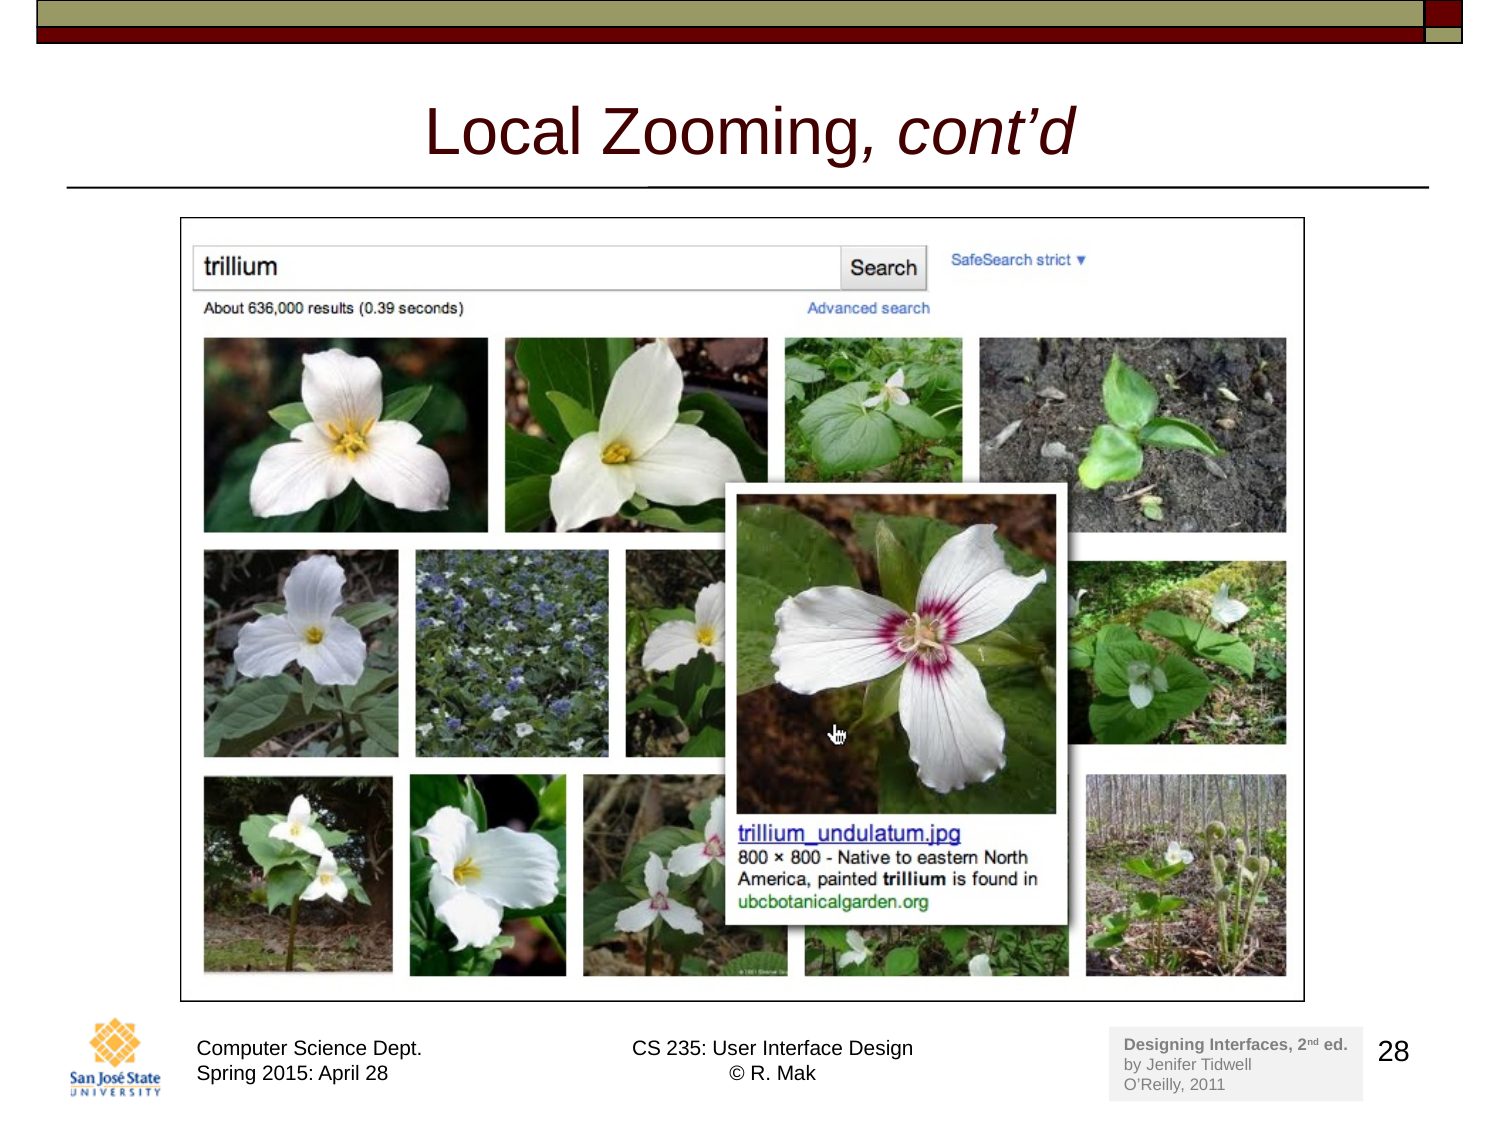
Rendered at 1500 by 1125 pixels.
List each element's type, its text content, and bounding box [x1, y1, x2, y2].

slide_number 28 [1112, 1025, 1425, 1100]
title Local Zooming, cont’d [75, 67, 1425, 175]
text_box Designing Interfaces, 2nd ed. by Jenifer Tidwell O’Reilly, 2011 [1109, 1026, 1364, 1102]
picture [179, 217, 1306, 1002]
picture [60, 1012, 166, 1112]
